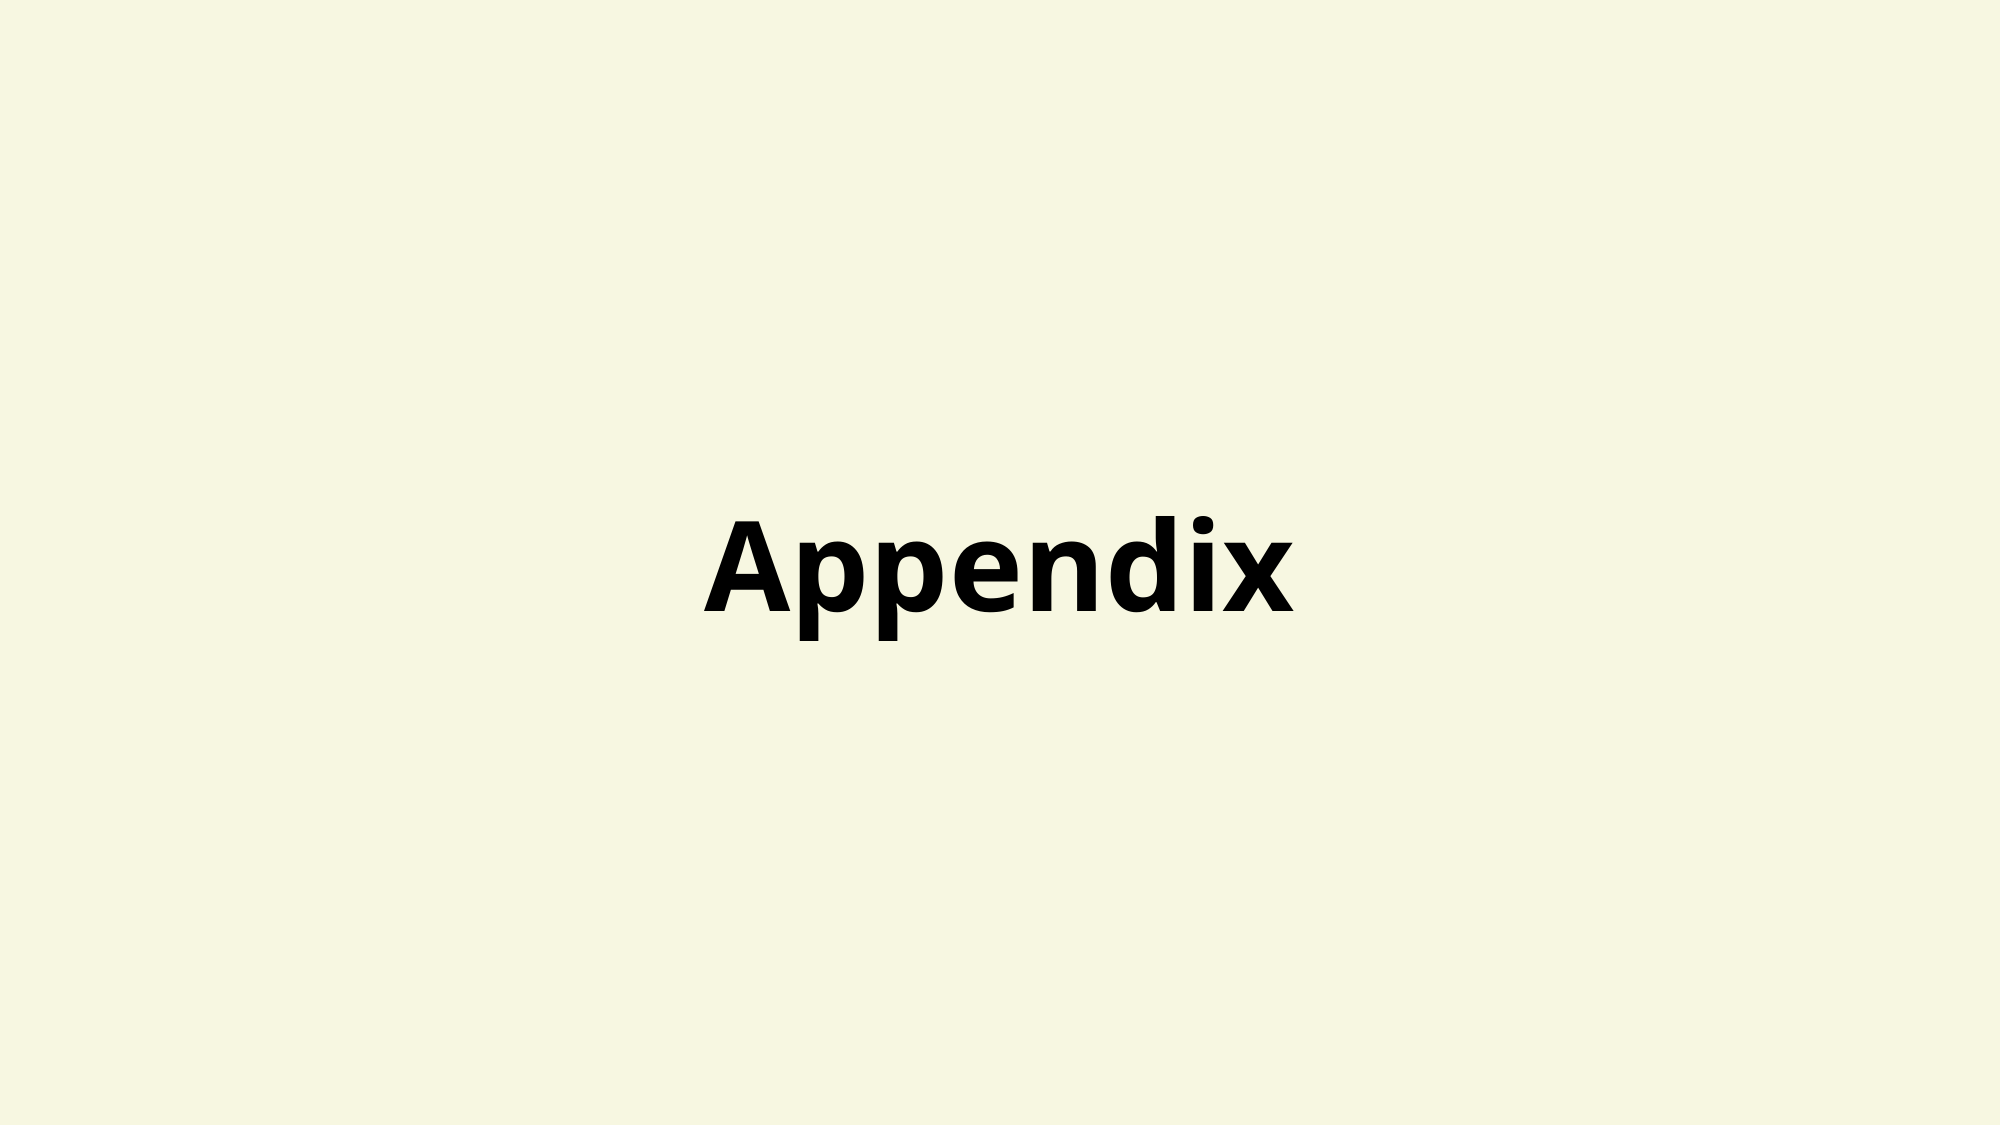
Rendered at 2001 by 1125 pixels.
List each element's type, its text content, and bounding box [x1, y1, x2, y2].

text_box Appendix [689, 479, 1311, 644]
